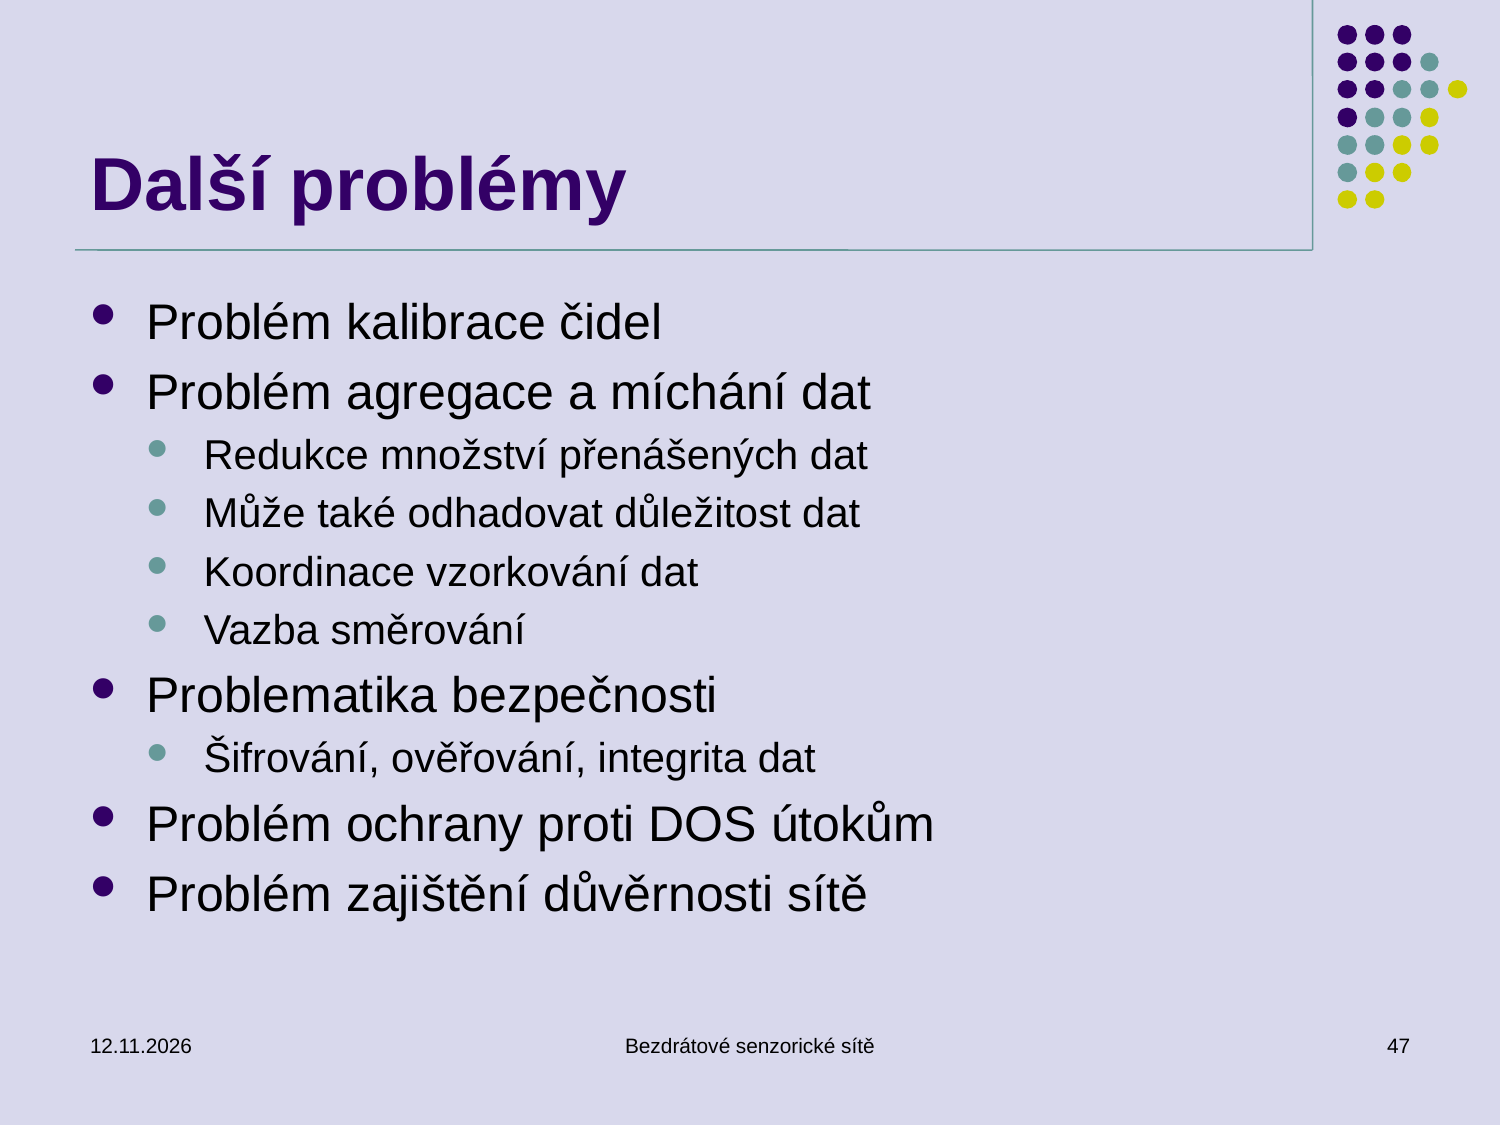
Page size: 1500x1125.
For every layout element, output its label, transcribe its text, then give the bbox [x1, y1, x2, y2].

slide_number 47 [1074, 1025, 1425, 1100]
slide_number 26. 11. 2019 [75, 1025, 425, 1100]
list Problém kalibrace čidel Problém agregace a míchání dat Redukce množství přenášených dat Může také odhadovat důležitost dat Koordinace vzorkování dat Vazba směrování Problematika bezpečnosti Šifrování, ověřování, integrita dat Problém ochrany proti DOS útokům Problém zajištění důvěrnosti sítě [75, 282, 1425, 1006]
footer Bezdrátové senzorické sítě [512, 1025, 988, 1100]
title Další problémy [75, 20, 1313, 233]
